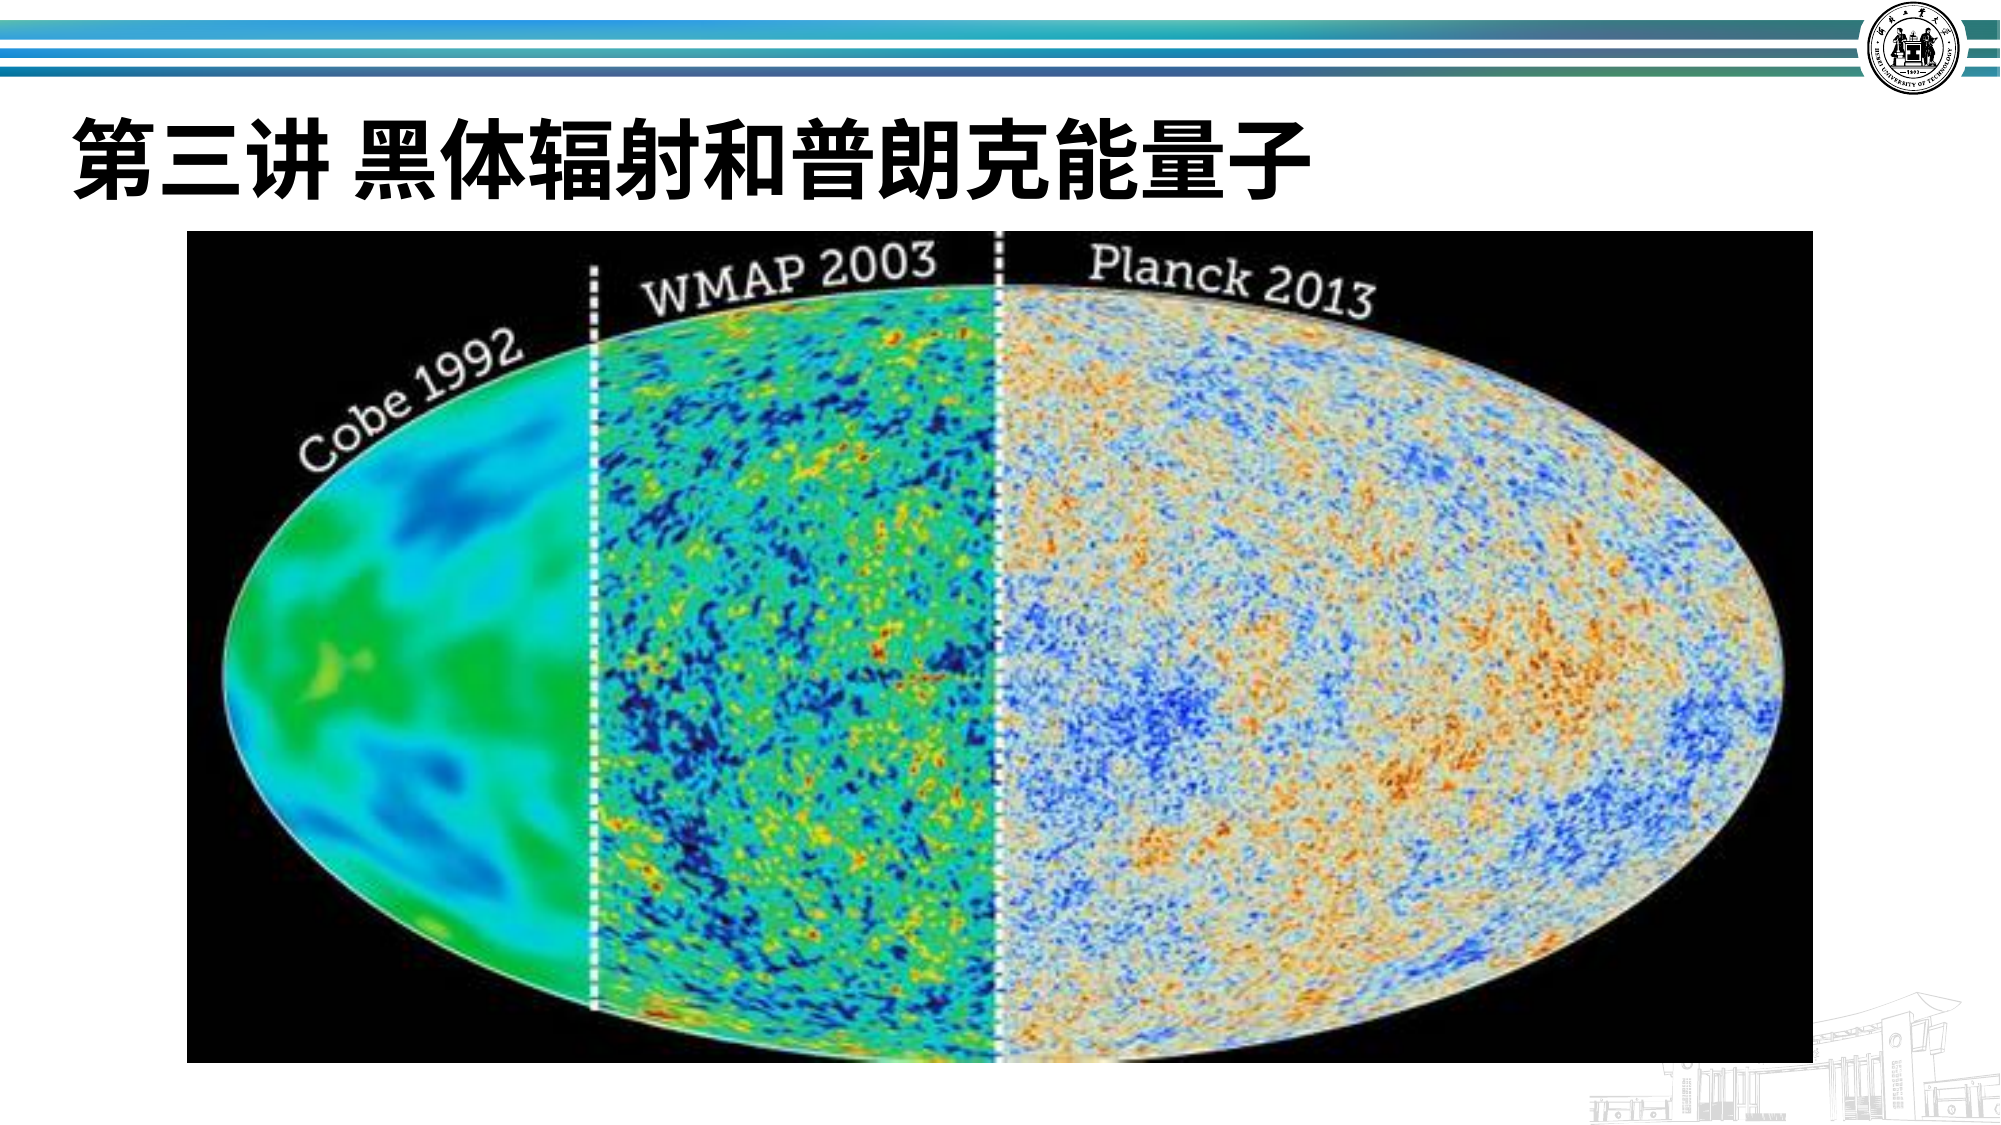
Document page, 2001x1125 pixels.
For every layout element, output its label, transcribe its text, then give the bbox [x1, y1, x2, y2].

picture [187, 231, 1813, 1064]
title 第三讲 黑体辐射和普朗克能量子 [55, 78, 1688, 210]
